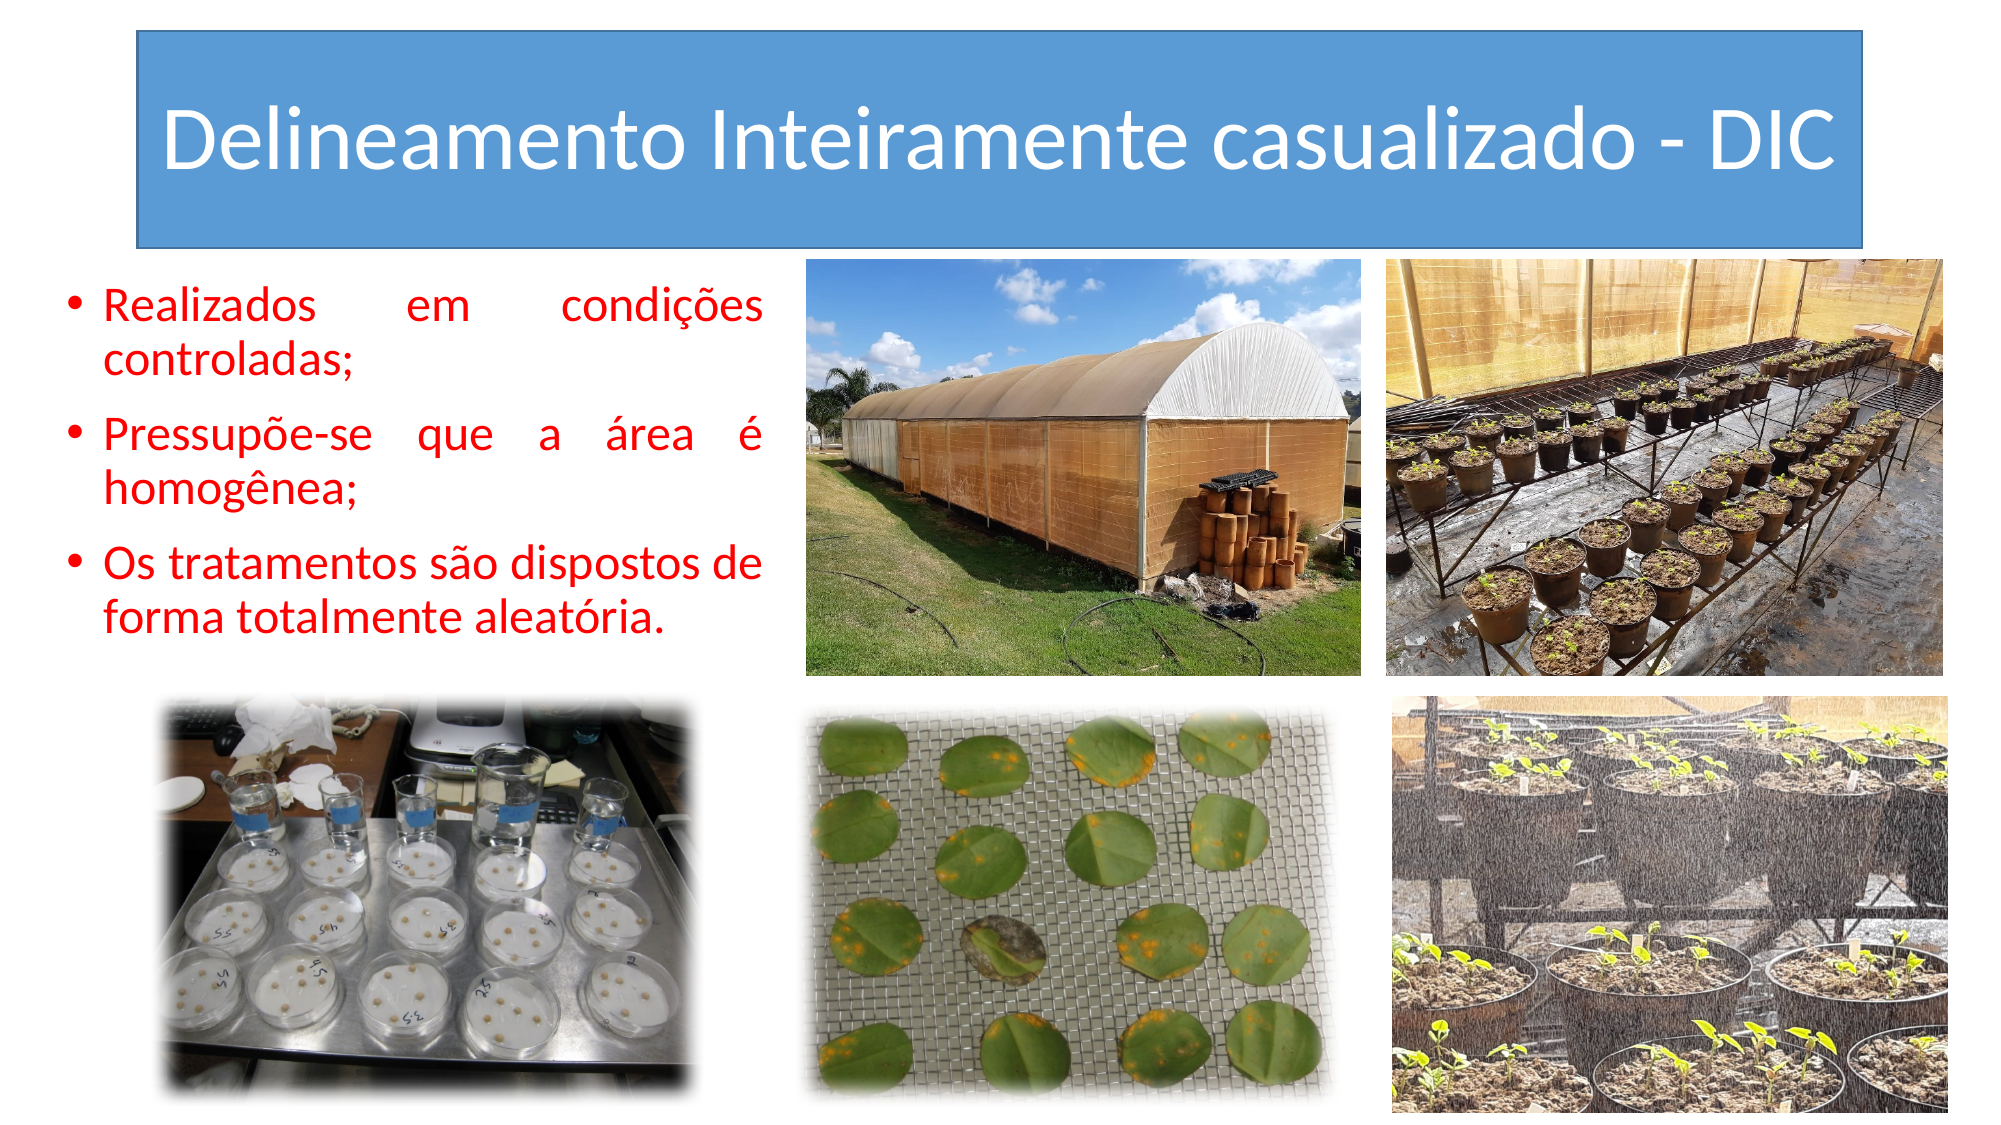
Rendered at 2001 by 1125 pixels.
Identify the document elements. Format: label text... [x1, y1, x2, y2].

picture [1391, 696, 1948, 1113]
picture [806, 259, 1361, 676]
picture [794, 702, 1341, 1108]
picture [1386, 258, 1943, 676]
title Delineamento Inteiramente casualizado - DIC [136, 30, 1863, 249]
list Realizados em condições controladas; Pressupõe-se que a área é homogênea; Os tratamentos são dispostos de forma totalmente aleatória. [51, 271, 780, 388]
picture [149, 690, 705, 1108]
